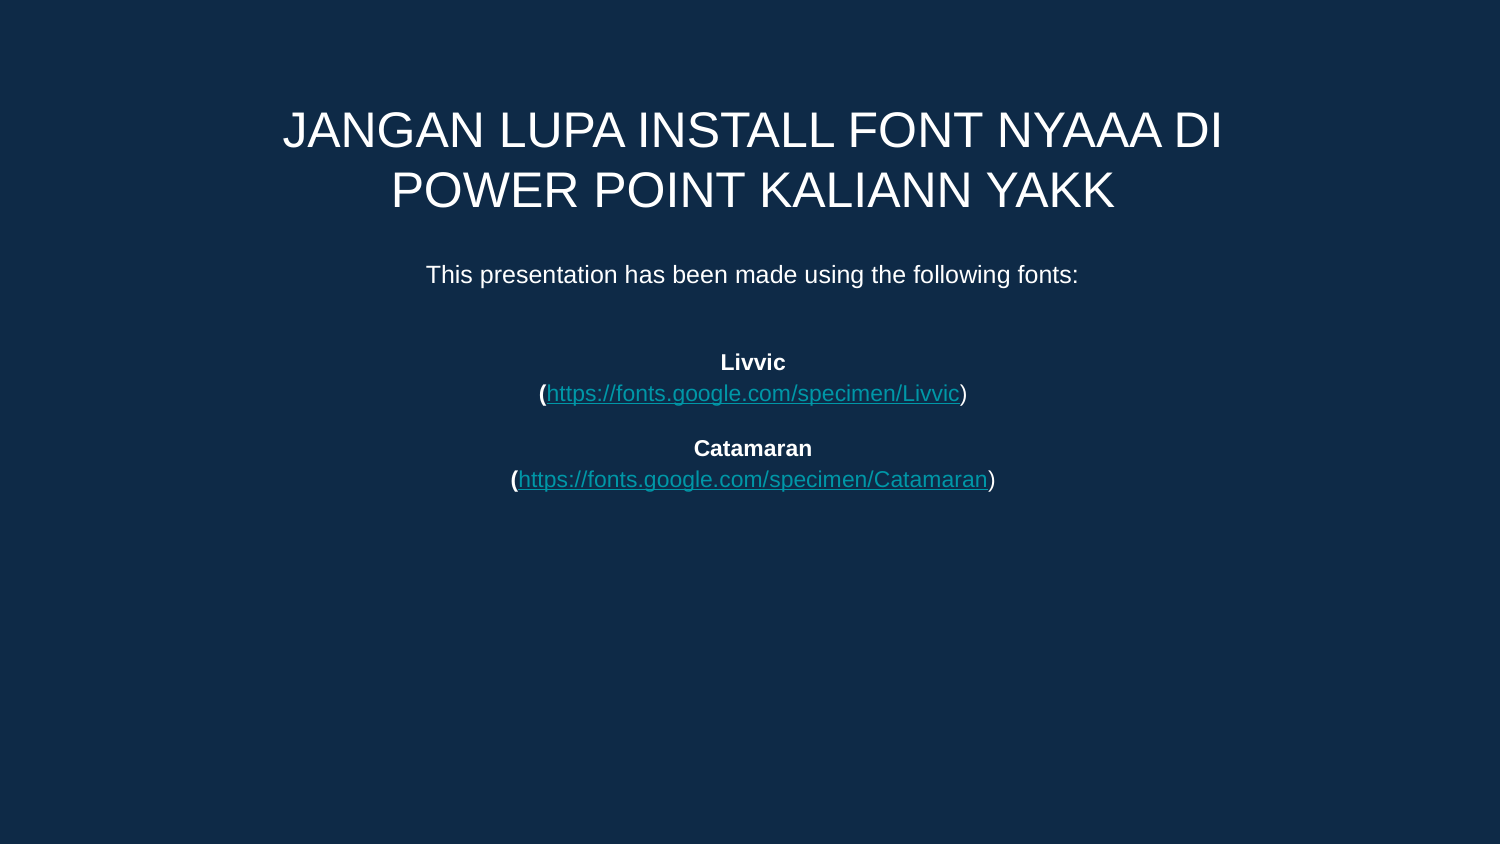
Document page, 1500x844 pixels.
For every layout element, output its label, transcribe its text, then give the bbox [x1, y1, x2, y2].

list This presentation has been made using the following fonts: [175, 239, 1332, 312]
title JANGAN LUPA INSTALL FONT NYAAA DI POWER POINT KALIANN YAKK [175, 82, 1332, 162]
list Livvic (https://fonts.google.com/specimen/Livvic) Catamaran (https://fonts.google.com/specimen/Catamaran) [175, 314, 1332, 521]
